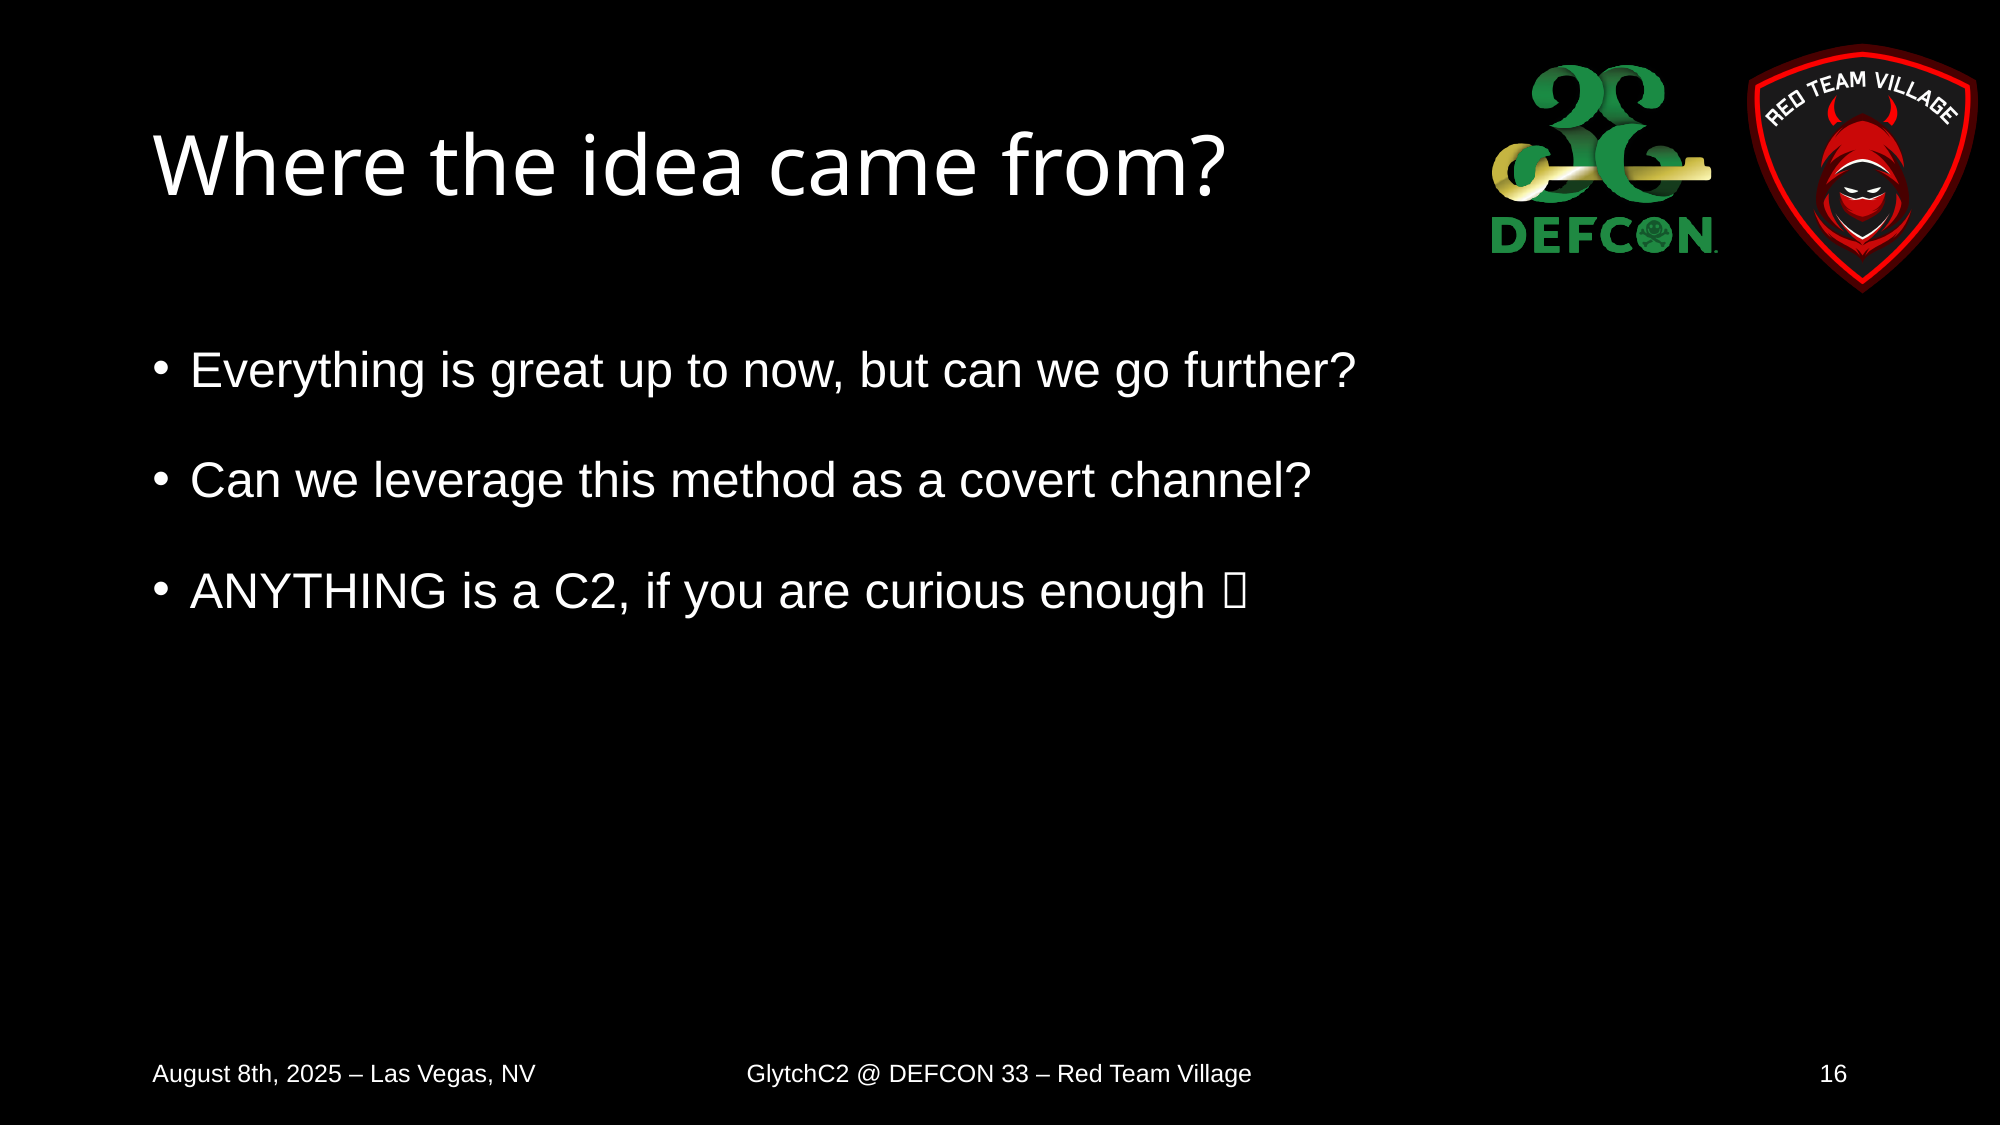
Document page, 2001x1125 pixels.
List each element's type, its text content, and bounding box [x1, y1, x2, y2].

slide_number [137, 1042, 588, 1103]
picture [1675, 0, 2001, 356]
slide_number 16 [1412, 1042, 1863, 1103]
list Everything is great up to now, but can we go further? Can we leverage this method as a covert channel? ANYTHING is a C2, if you are curious enough  [137, 299, 1863, 1014]
title Where the idea came from? [137, 59, 1863, 278]
footer GlytchC2 @ DEFCON 33 – Red Team Village [662, 1042, 1338, 1103]
